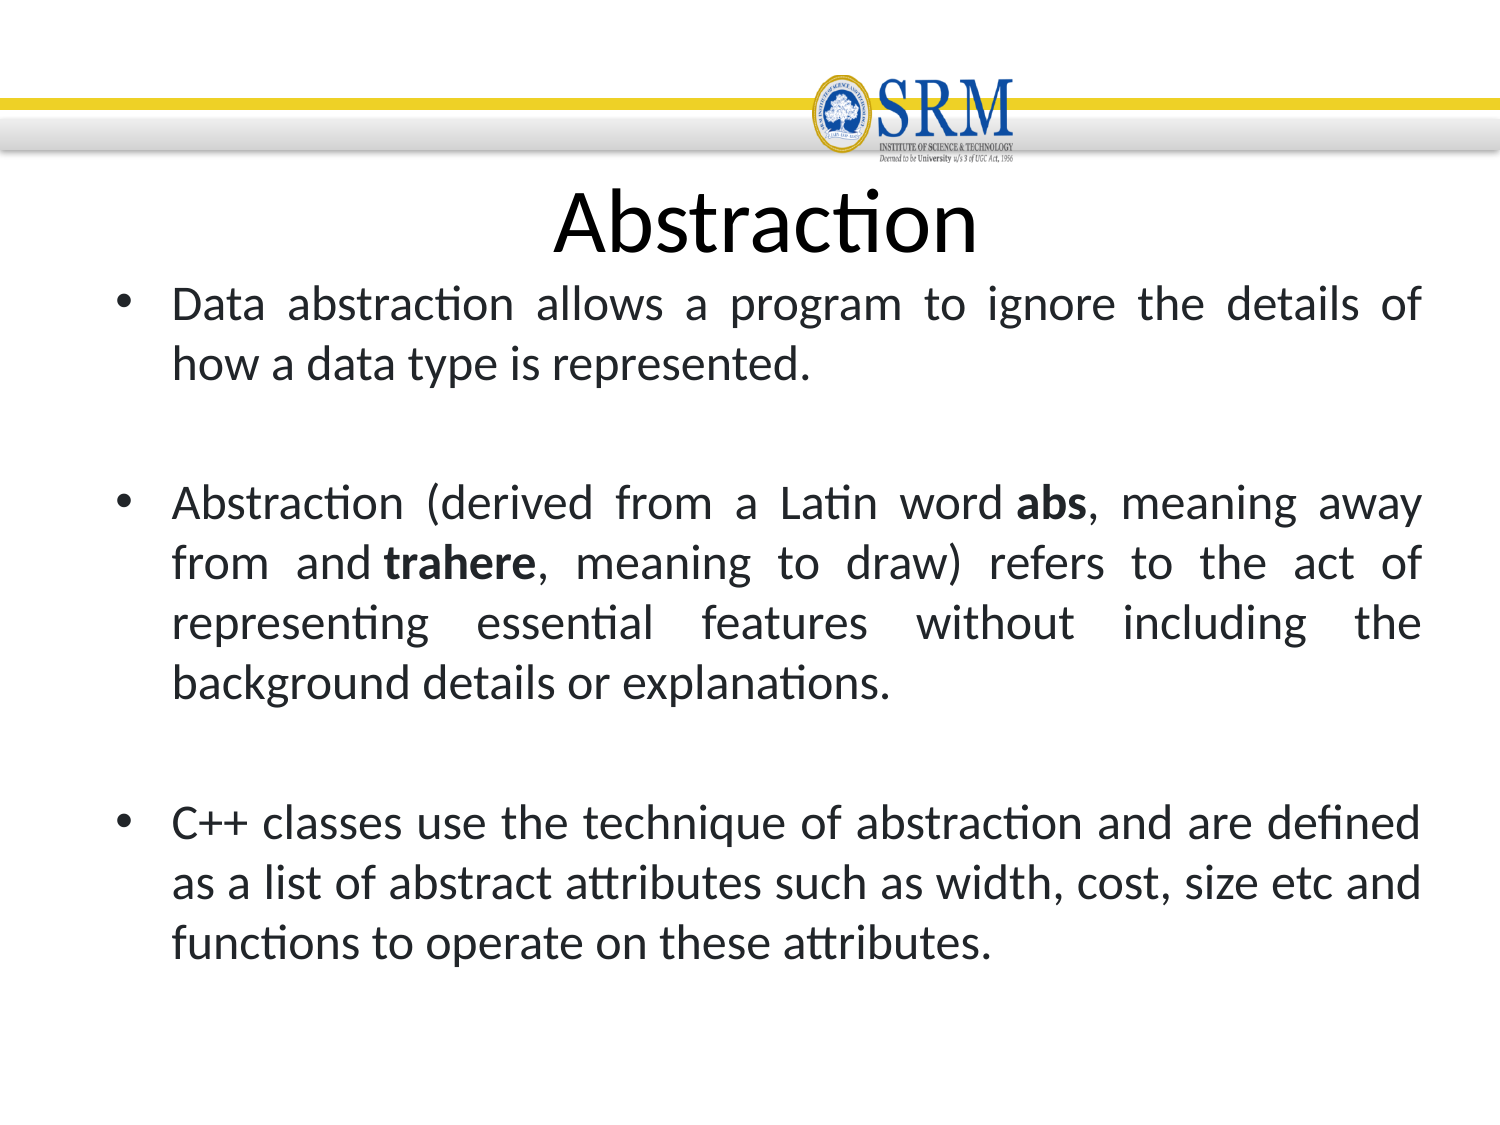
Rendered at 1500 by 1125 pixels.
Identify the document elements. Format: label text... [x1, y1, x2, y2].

picture [812, 75, 1013, 152]
text_box Data abstraction allows a program to ignore the details of how a data type is represented. Abstraction (derived from a Latin word abs, meaning away from and trahere, meaning to draw) refers to the act of representing essential features without including the background details or explanations. C++ classes use the technique of abstraction and are defined as a list of abstract attributes such as width, cost, size etc and functions to operate on these attributes. [100, 262, 1438, 1055]
text_box Abstraction [98, 152, 1436, 235]
